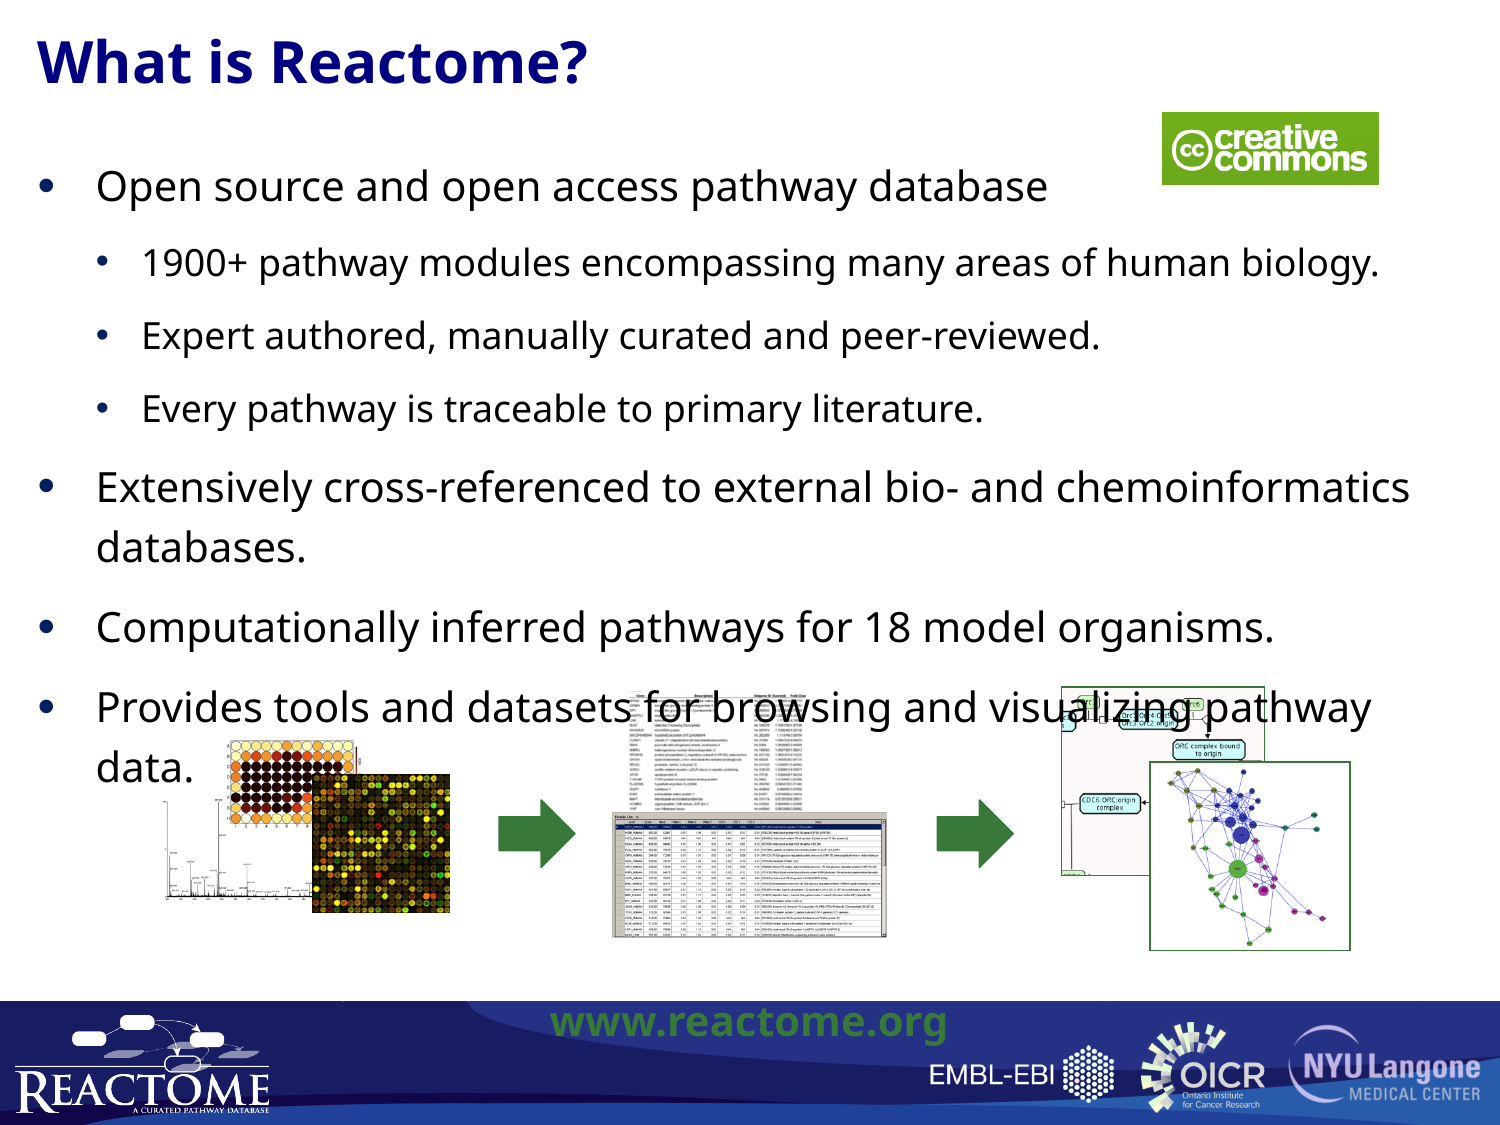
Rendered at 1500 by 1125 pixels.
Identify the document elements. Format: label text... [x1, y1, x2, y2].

picture [0, 1001, 1500, 1125]
picture [1162, 112, 1380, 185]
text_box www.reactome.org [534, 987, 975, 1053]
list Open source and open access pathway database 1900+ pathway modules encompassing many areas of human biology. Expert authored, manually curated and peer-reviewed. Every pathway is traceable to primary literature. Extensively cross-referenced to external bio- and chemoinformatics databases. Computationally inferred pathways for 18 model organisms. Provides tools and datasets for browsing and visualizing pathway data. [37, 149, 1463, 1075]
text_box What is Reactome? [37, 24, 1500, 113]
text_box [162, 687, 1350, 951]
